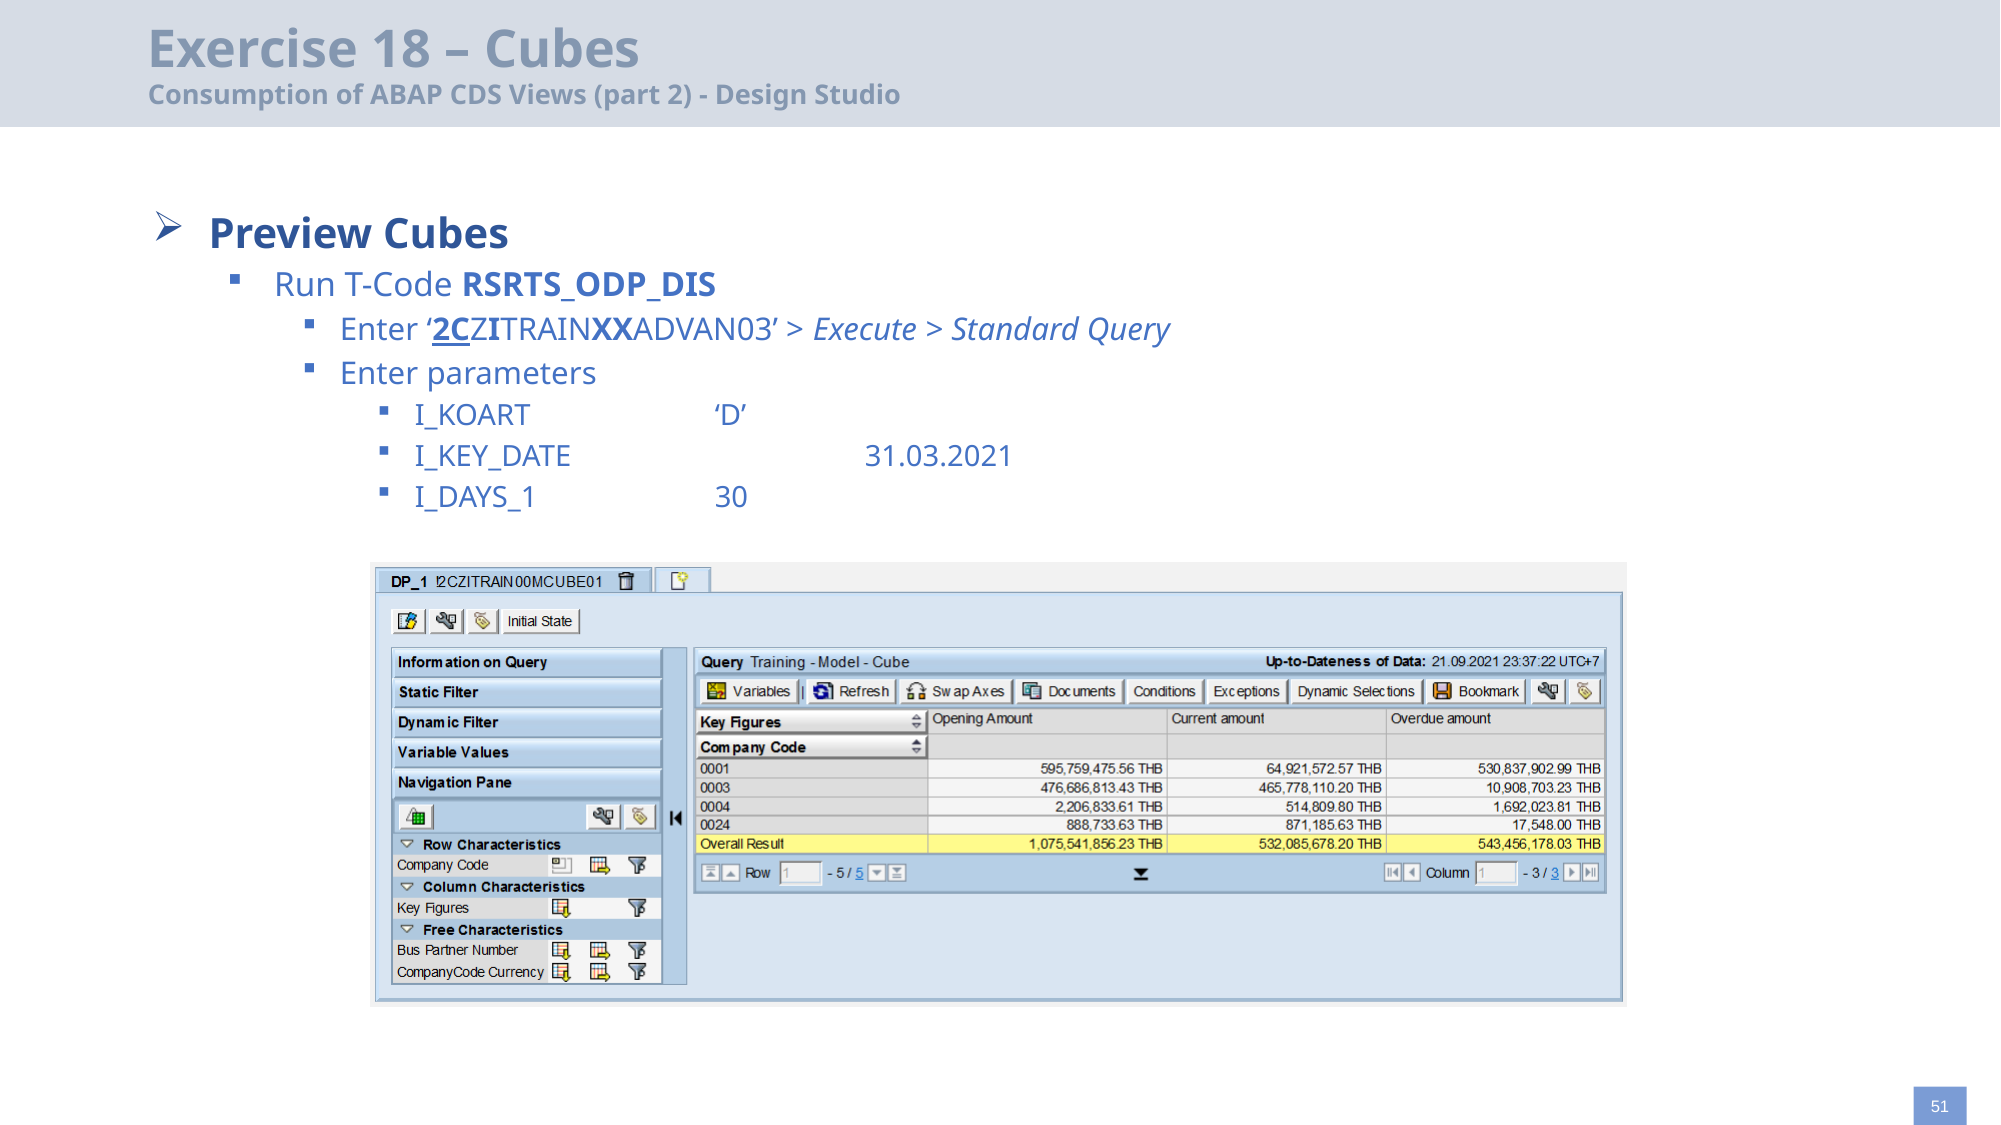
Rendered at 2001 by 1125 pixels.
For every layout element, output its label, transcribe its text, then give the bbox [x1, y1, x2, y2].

list Preview Cubes Run T-Code RSRTS_ODP_DIS Enter ‘2CZITRAINXXADVAN03’ > Execute > Standard Query Enter parameters I_KOART ‘D’ I_KEY_DATE 31.03.2021 I_DAYS_1 30 [137, 199, 1863, 1014]
title Exercise 18 – Cubes Consumption of ABAP CDS Views (part 2) - Design Studio [133, 0, 1867, 128]
picture [369, 562, 1627, 1007]
